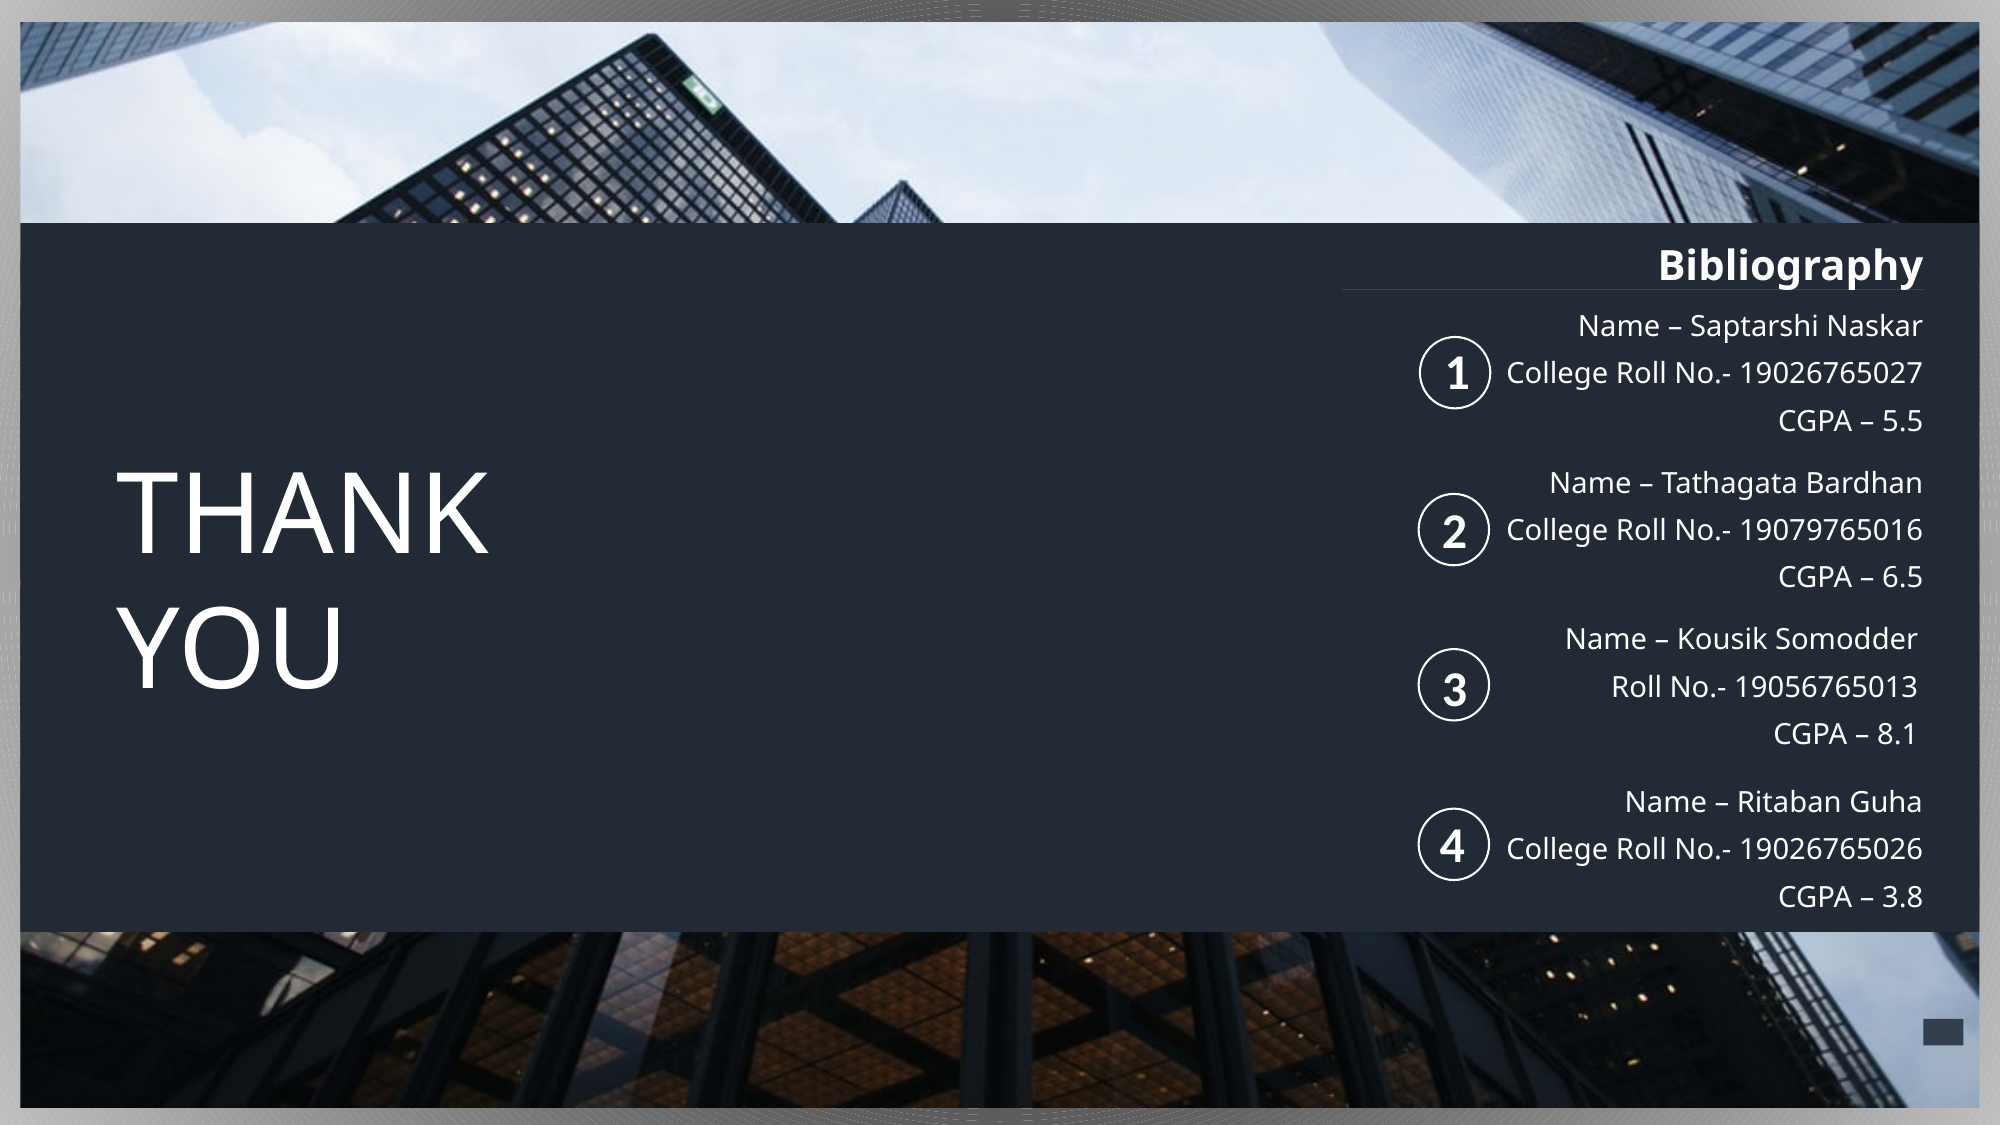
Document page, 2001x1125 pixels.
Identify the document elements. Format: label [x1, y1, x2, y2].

list [20, 22, 1980, 1108]
